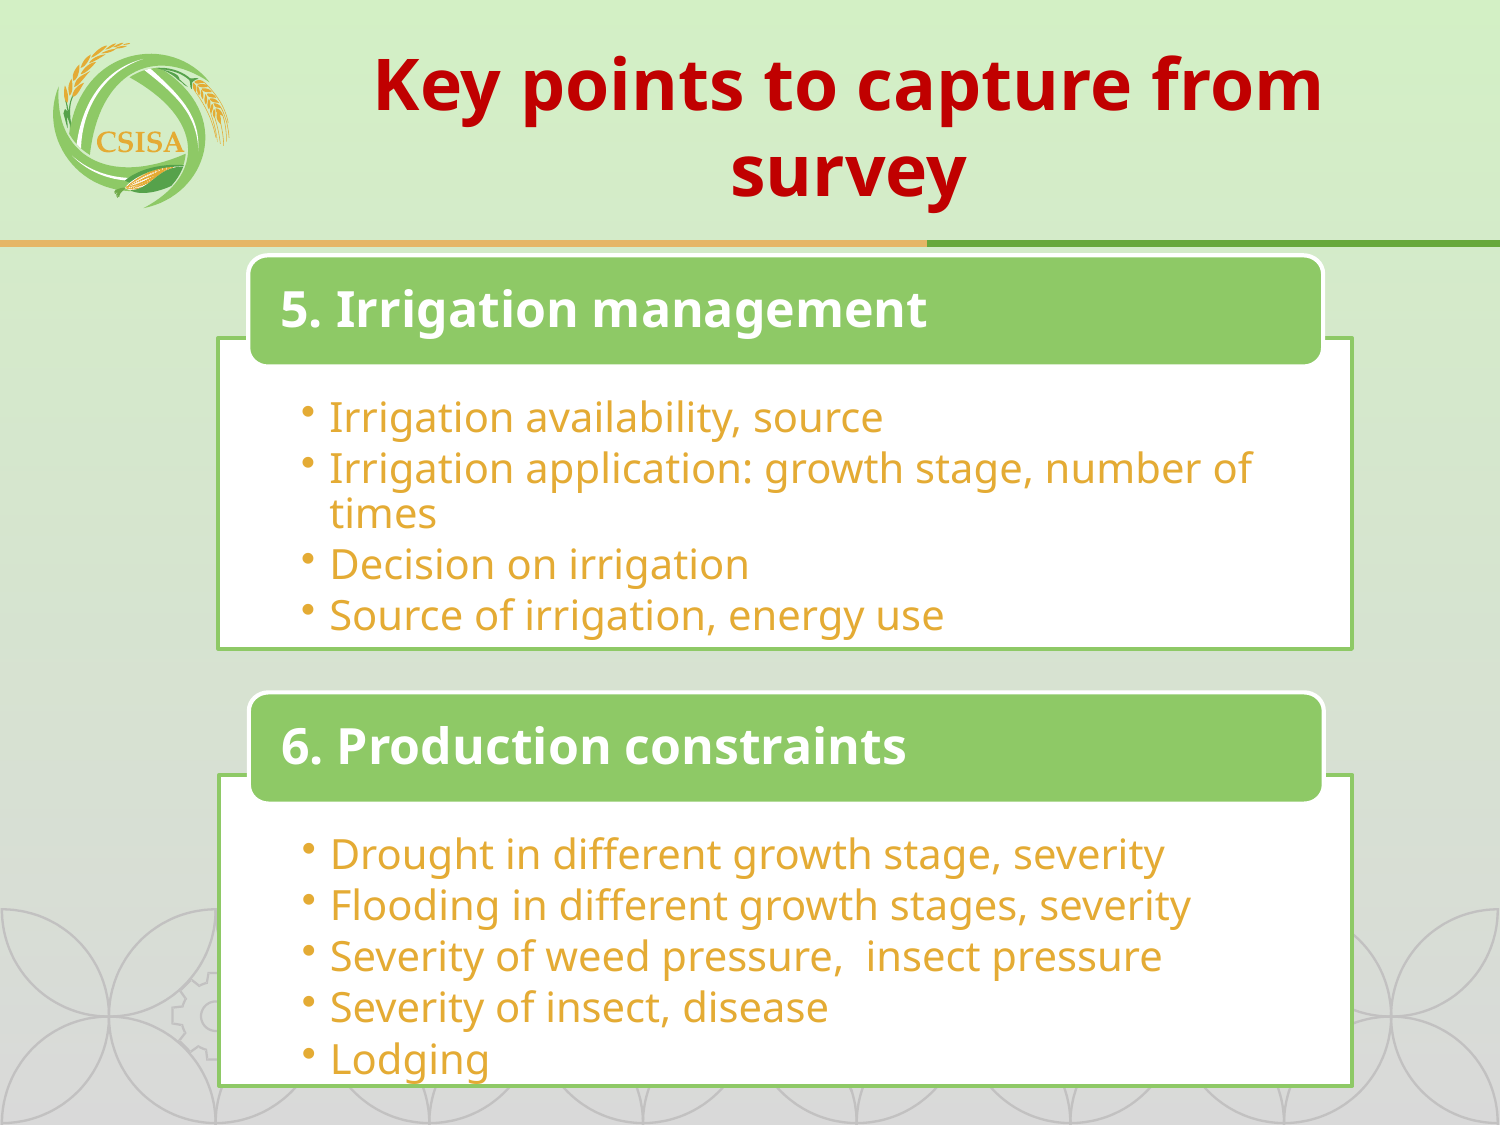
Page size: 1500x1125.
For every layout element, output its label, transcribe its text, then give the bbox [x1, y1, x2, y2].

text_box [218, 255, 1352, 650]
title Key points to capture from survey [277, 30, 1421, 219]
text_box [218, 692, 1353, 1087]
